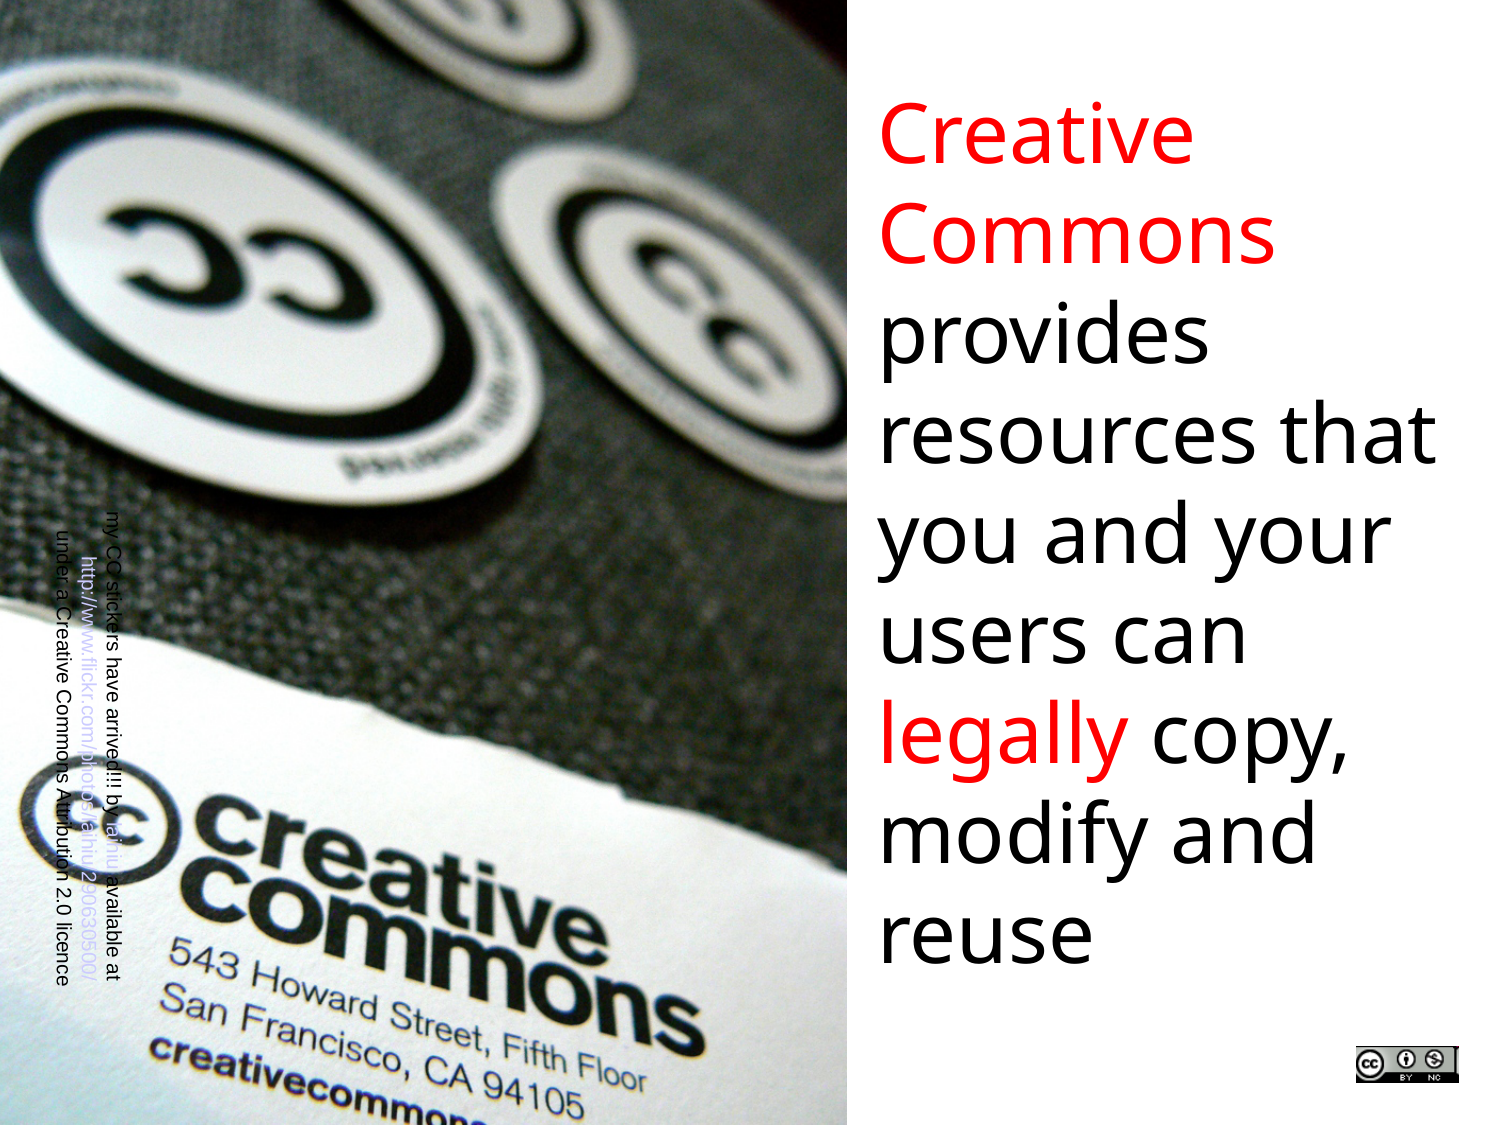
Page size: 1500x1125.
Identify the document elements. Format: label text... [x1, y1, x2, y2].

text_box Creative Commons provides resources that you and your users can legally copy, modify and reuse [862, 72, 1495, 988]
picture [1356, 1046, 1459, 1084]
picture [0, 0, 847, 1125]
